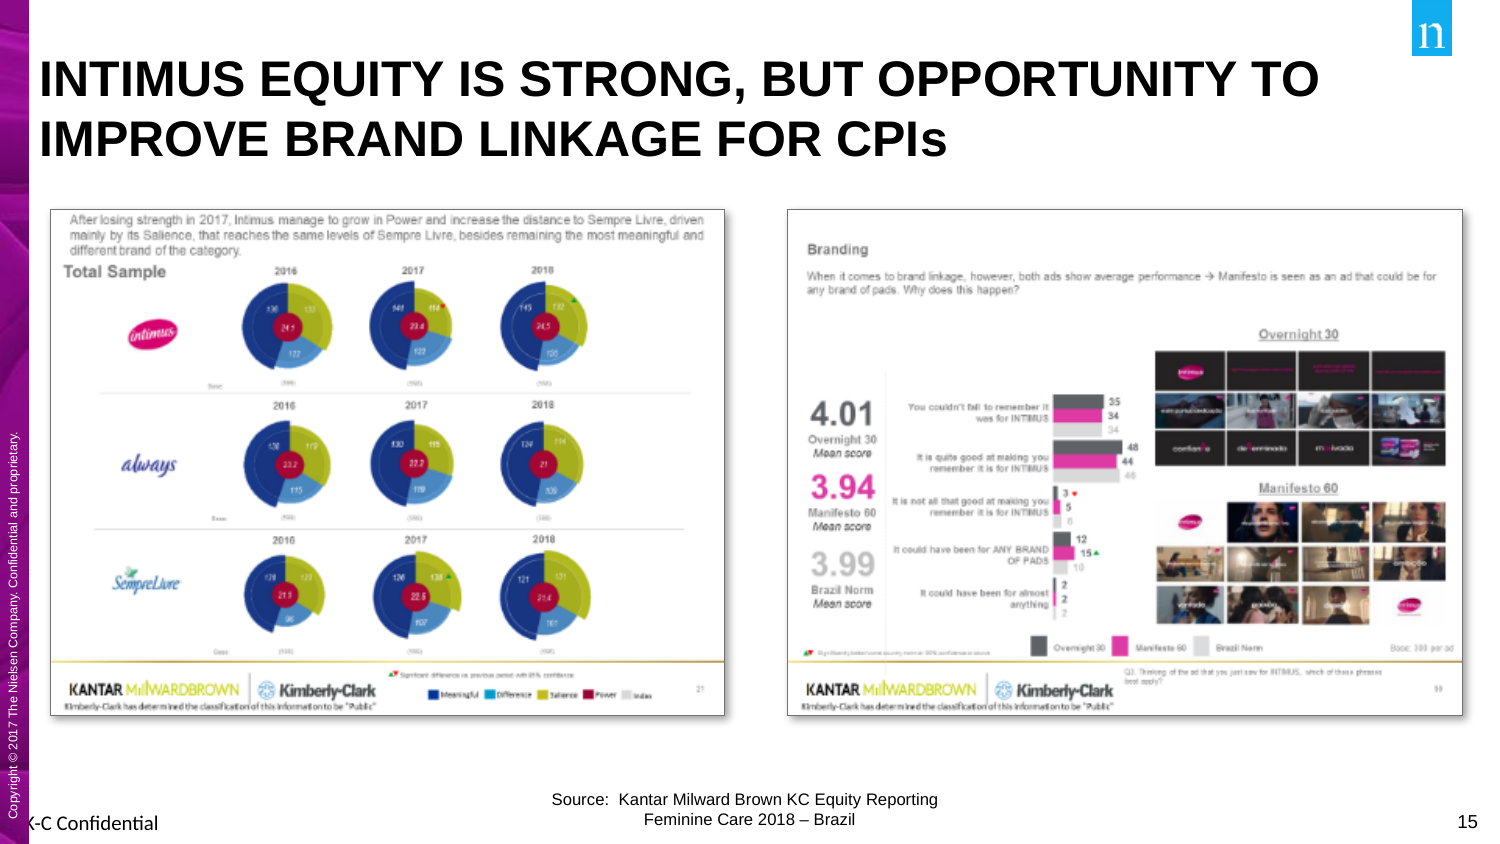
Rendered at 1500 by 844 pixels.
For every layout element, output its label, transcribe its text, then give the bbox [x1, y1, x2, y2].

picture [0, 0, 29, 844]
list Source: Kantar Milward Brown KC Equity Reporting Feminine Care 2018 – Brazil [300, 784, 1200, 830]
picture [787, 209, 1463, 716]
picture [49, 209, 726, 716]
title Intimus Equity is strong, But opportunity to improve brand linkage for cpis [24, 46, 1413, 118]
picture [1432, 24, 1441, 47]
picture [1422, 24, 1426, 47]
